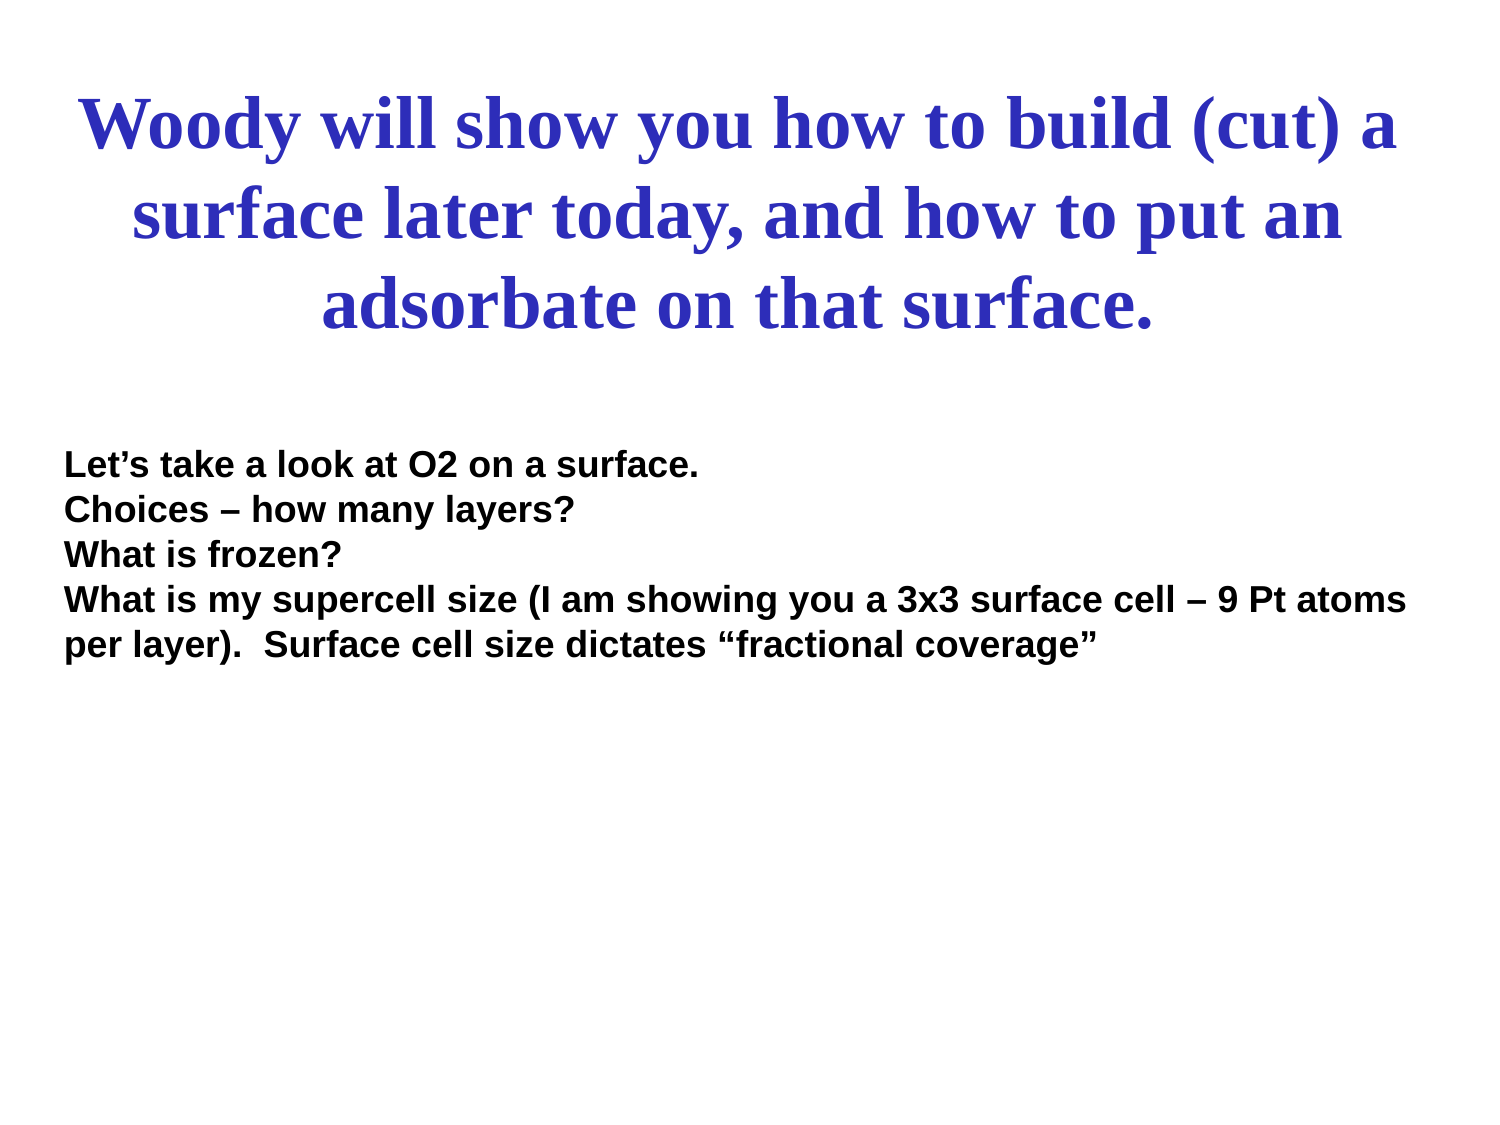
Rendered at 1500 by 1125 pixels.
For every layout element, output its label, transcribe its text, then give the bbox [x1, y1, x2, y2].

text_box Let’s take a look at O2 on a surface. Choices – how many layers? What is frozen? What is my supercell size (I am showing you a 3x3 surface cell – 9 Pt atoms per layer). Surface cell size dictates “fractional coverage” [48, 433, 1436, 673]
text_box Woody will show you how to build (cut) a surface later today, and how to put an adsorbate on that surface. [0, 170, 1488, 247]
